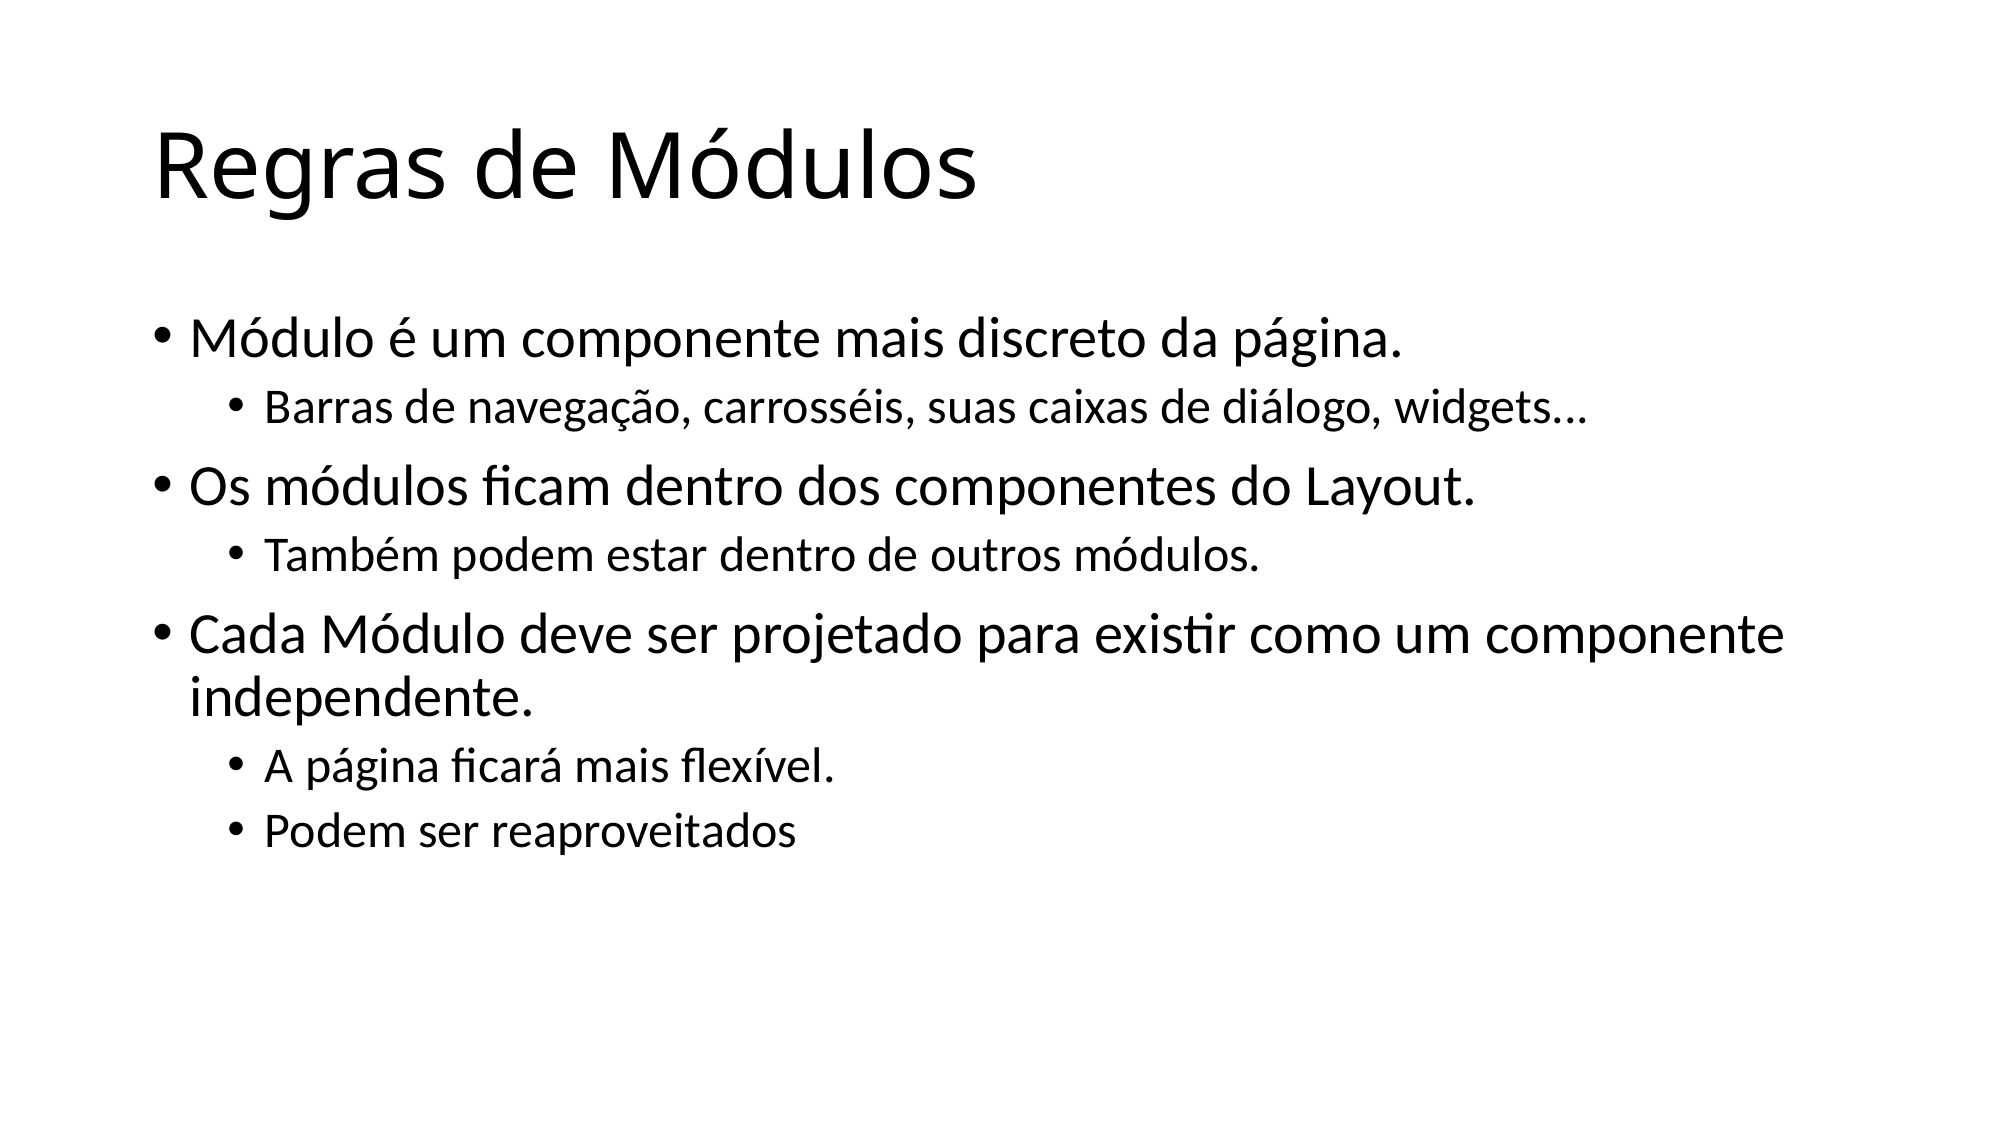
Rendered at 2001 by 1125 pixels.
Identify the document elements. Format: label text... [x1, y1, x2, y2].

title Regras de Módulos [137, 59, 1863, 278]
list Módulo é um componente mais discreto da página. Barras de navegação, carrosséis, suas caixas de diálogo, widgets... Os módulos ficam dentro dos componentes do Layout. Também podem estar dentro de outros módulos. Cada Módulo deve ser projetado para existir como um componente independente. A página ficará mais flexível. Podem ser reaproveitados [137, 299, 1863, 1014]
